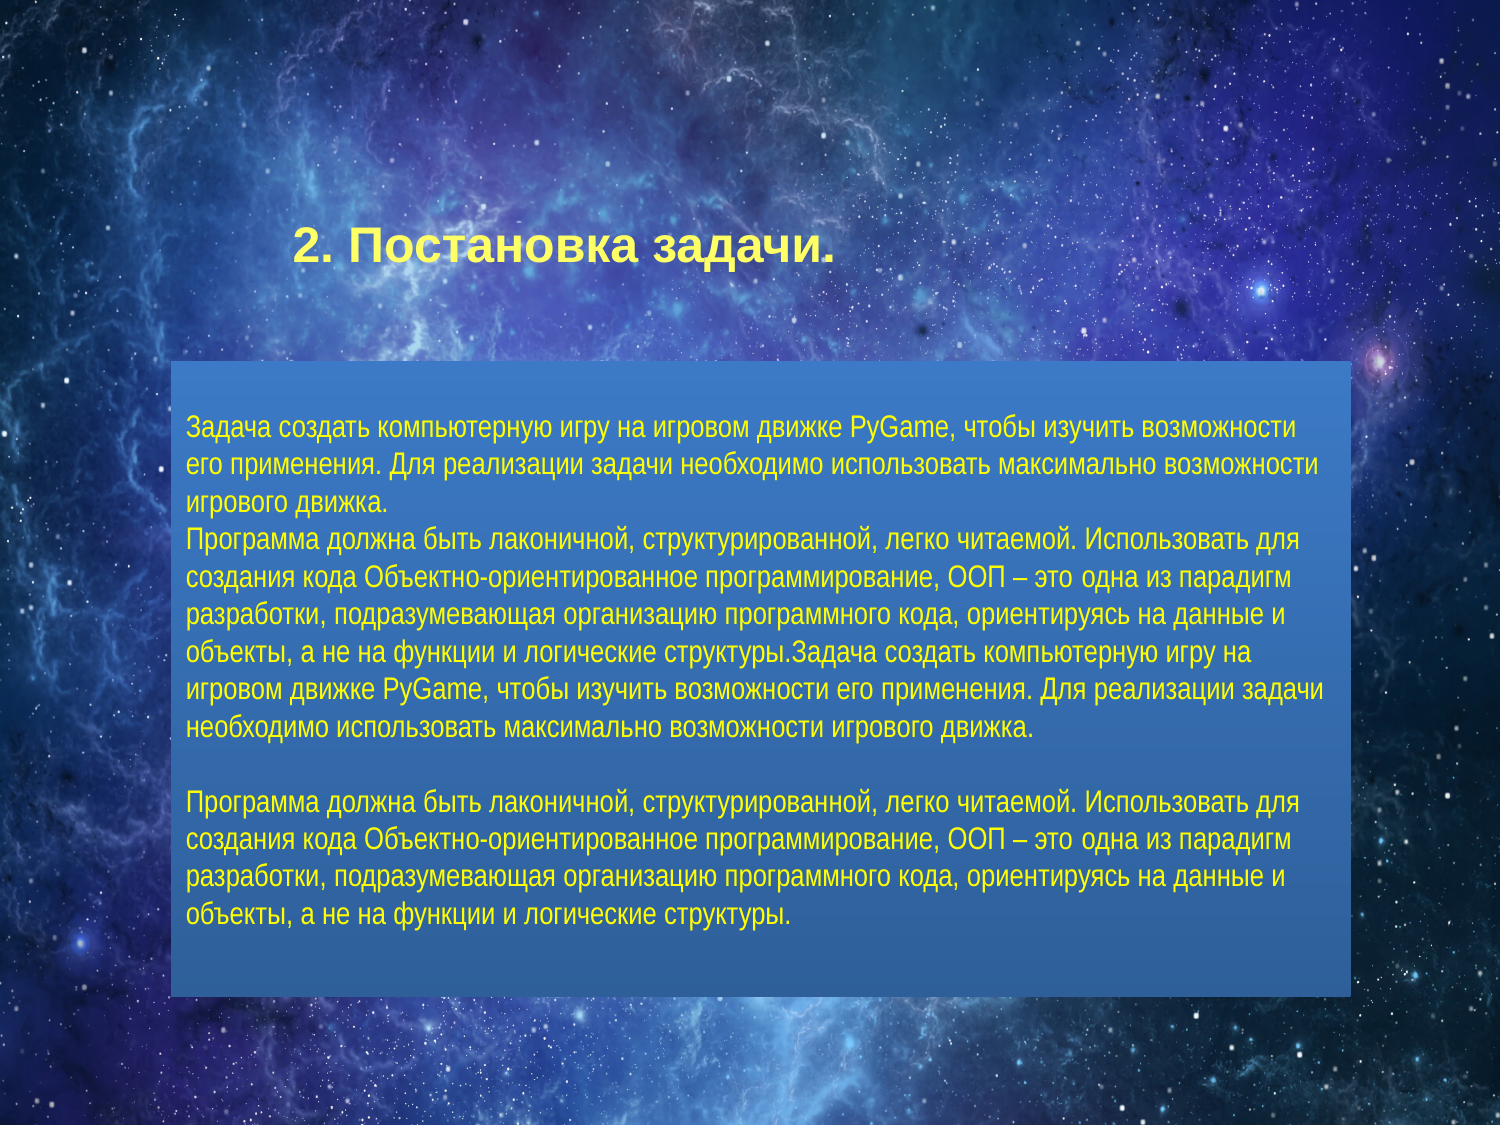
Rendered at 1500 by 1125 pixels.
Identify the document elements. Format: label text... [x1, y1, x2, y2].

picture [0, 0, 1500, 1125]
title 2. Постановка задачи. [277, 160, 1286, 325]
text_box Задача создать компьютерную игру на игровом движке PyGame, чтобы изучить возможности его применения. Для реализации задачи необходимо использовать максимально возможности игрового движка. Программа должна быть лаконичной, структурированной, легко читаемой. Использовать для создания кода Объектно-ориентированное программирование, ООП – это одна из парадигм разработки, подразумевающая организацию программного кода, ориентируясь на данные и объекты, а не на функции и логические структуры.Задача создать компьютерную игру на игровом движке PyGame, чтобы изучить возможности его применения. Для реализации задачи необходимо использовать максимально возможности игрового движка. Программа должна быть лаконичной, структурированной, легко читаемой. Использовать для создания кода Объектно-ориентированное программирование, ООП – это одна из парадигм разработки, подразумевающая организацию программного кода, ориентируясь на данные и объекты, а не на функции и логические структуры. [171, 361, 1351, 997]
